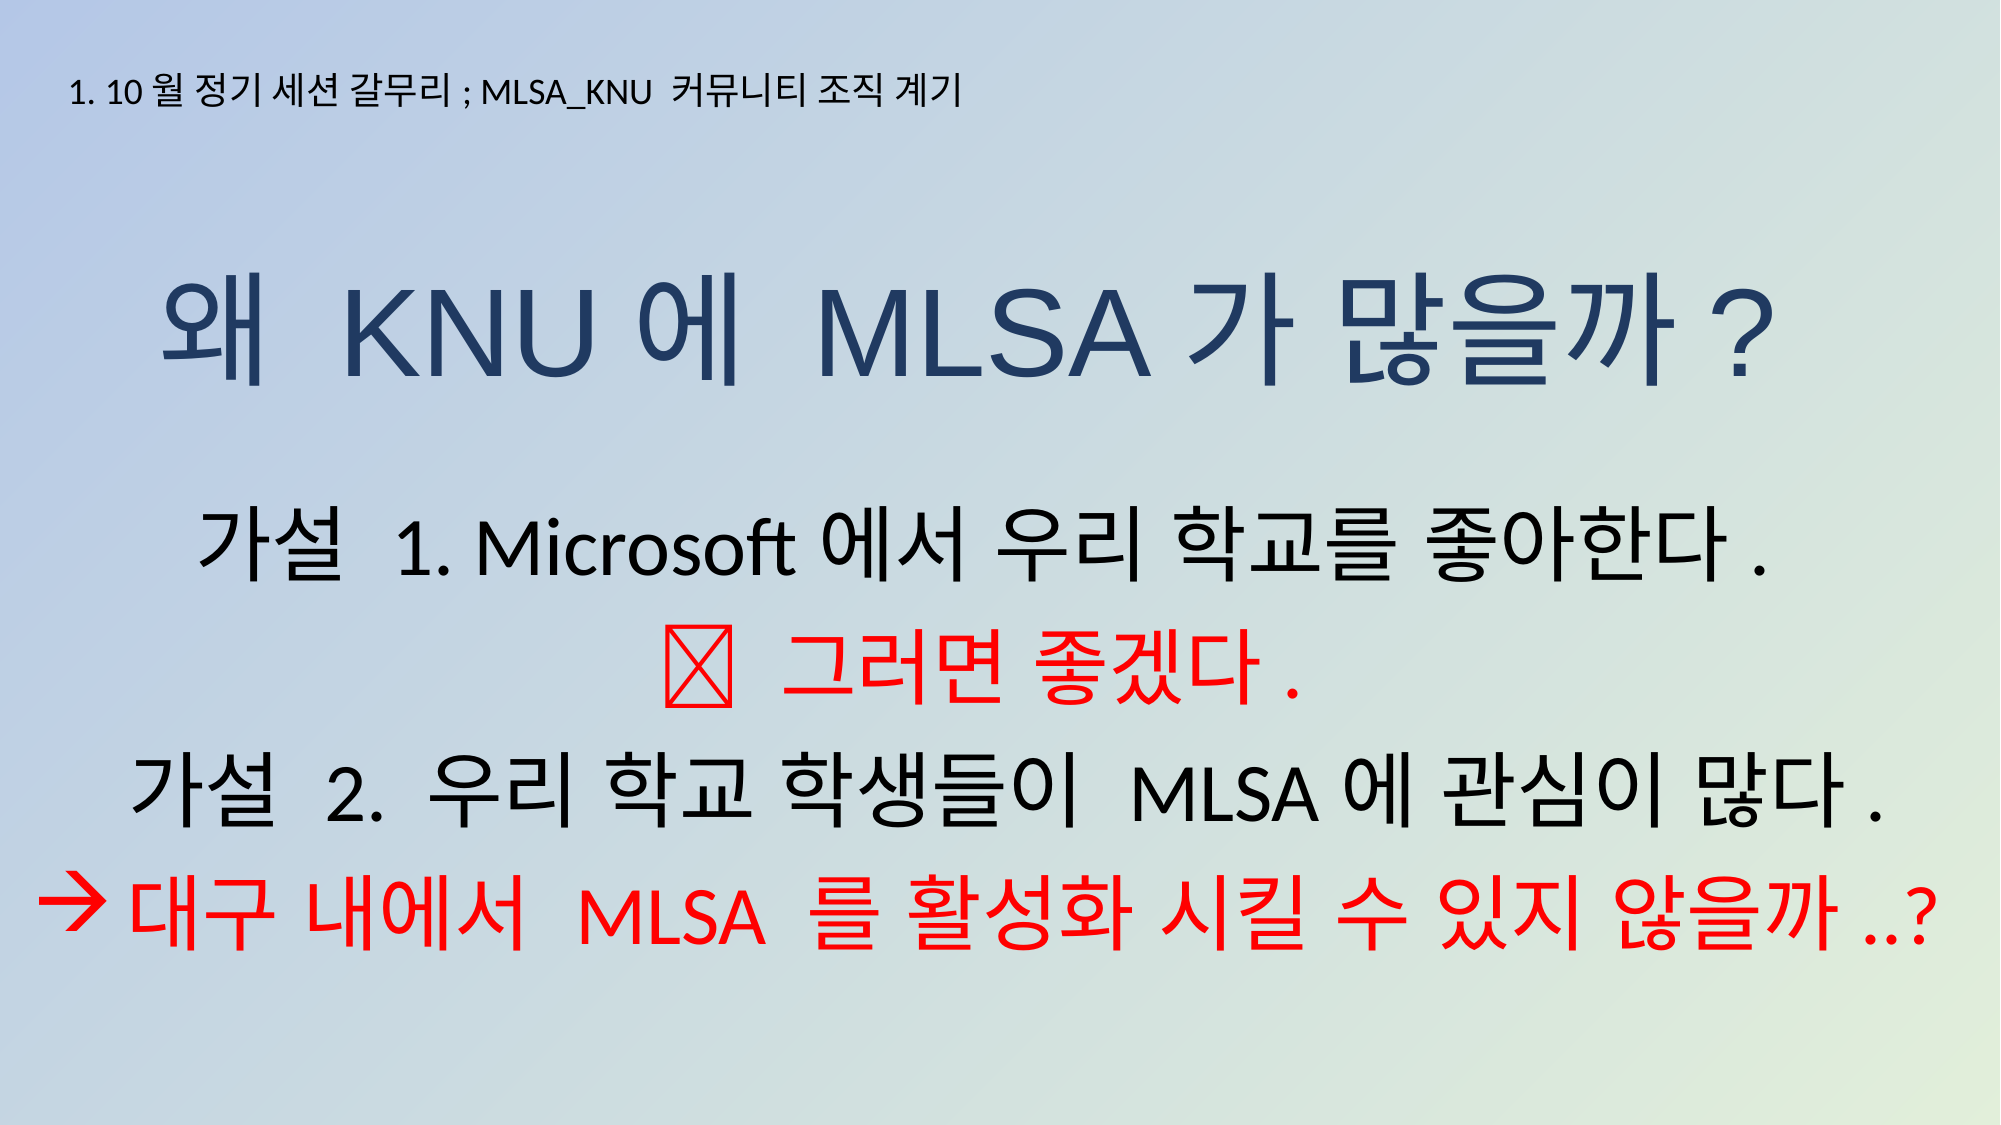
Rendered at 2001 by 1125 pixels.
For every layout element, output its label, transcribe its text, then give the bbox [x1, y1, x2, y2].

text_box 대구 내에서 MLSA 를 활성화 시킬 수 있지 않을까..? [0, 853, 1979, 1044]
text_box 가설 2. 우리 학교 학생들이 MLSA에 관심이 많다. [15, 730, 2000, 846]
text_box 1. 10월 정기 세션 갈무리; MLSA_KNU 커뮤니티 조직 계기 [52, 59, 1053, 120]
text_box 가설 1. Microsoft에서 우리 학교를 좋아한다. [0, 484, 1985, 600]
text_box [112, 501, 2000, 608]
text_box  그러면 좋겠다. [0, 607, 1973, 723]
text_box 왜 KNU에 MLSA가 많을까? [0, 244, 1961, 410]
